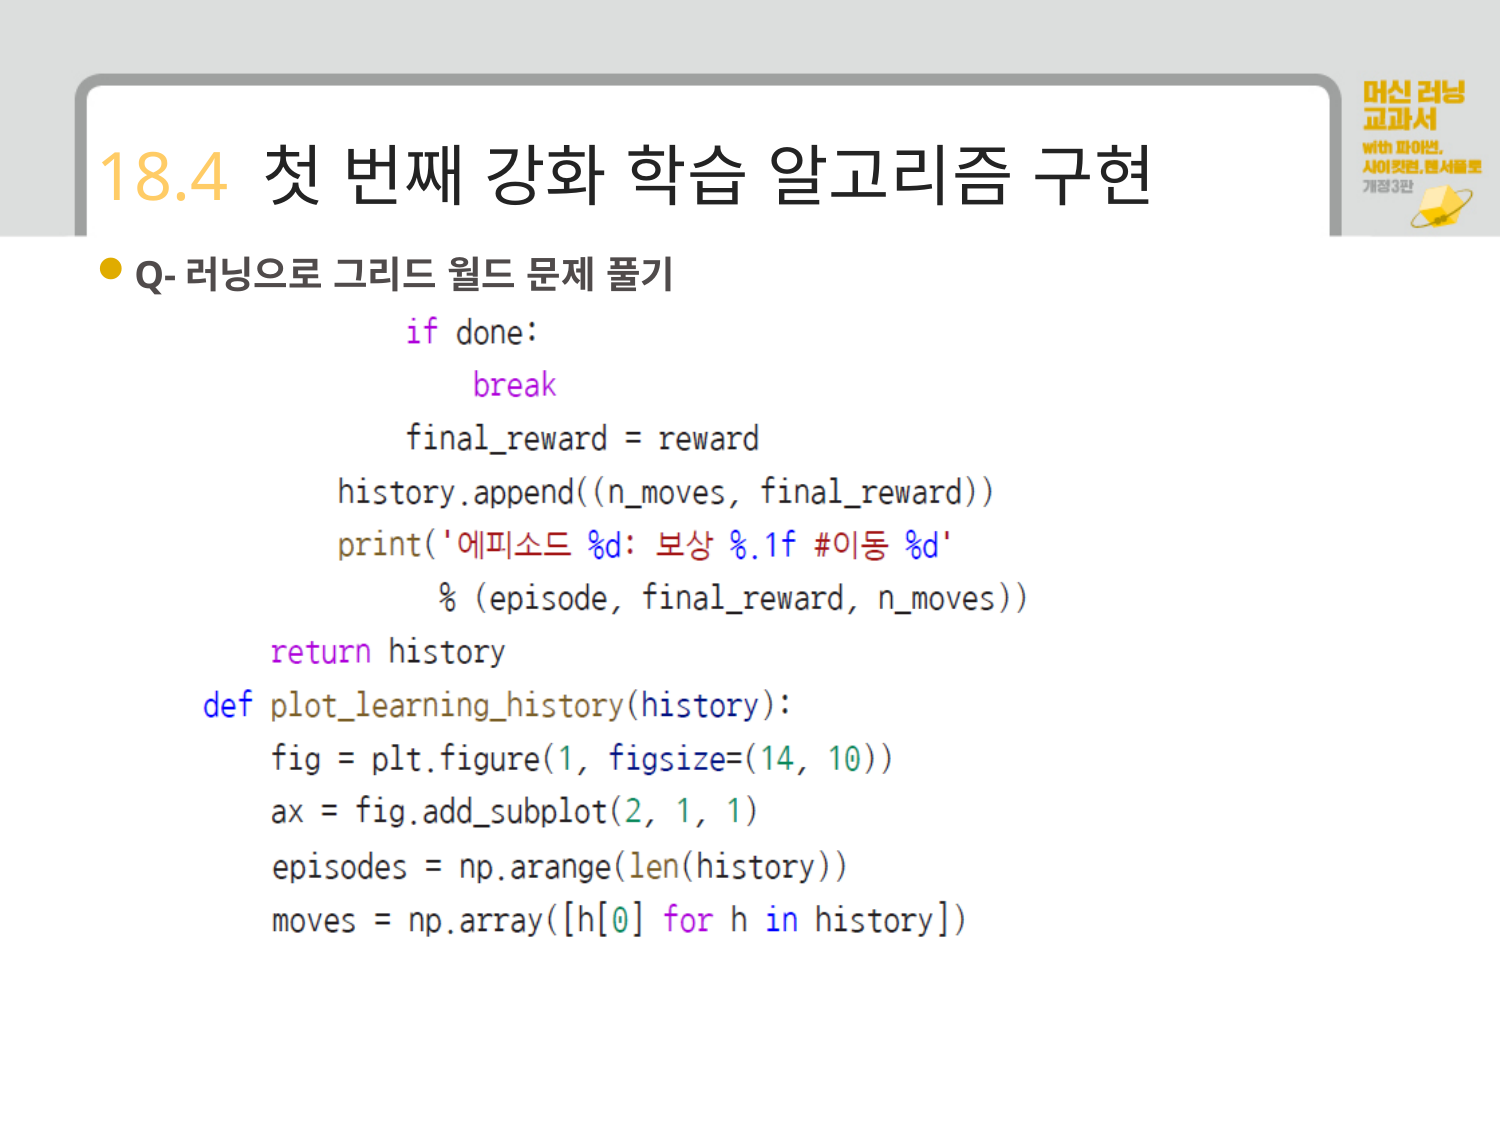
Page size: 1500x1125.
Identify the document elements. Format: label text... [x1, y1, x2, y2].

picture [0, 0, 1500, 1125]
list Q-러닝으로 그리드 월드 문제 풀기 [81, 239, 1440, 1054]
title 18.4 첫 번째 강화 학습 알고리즘 구현 [81, 90, 1412, 222]
